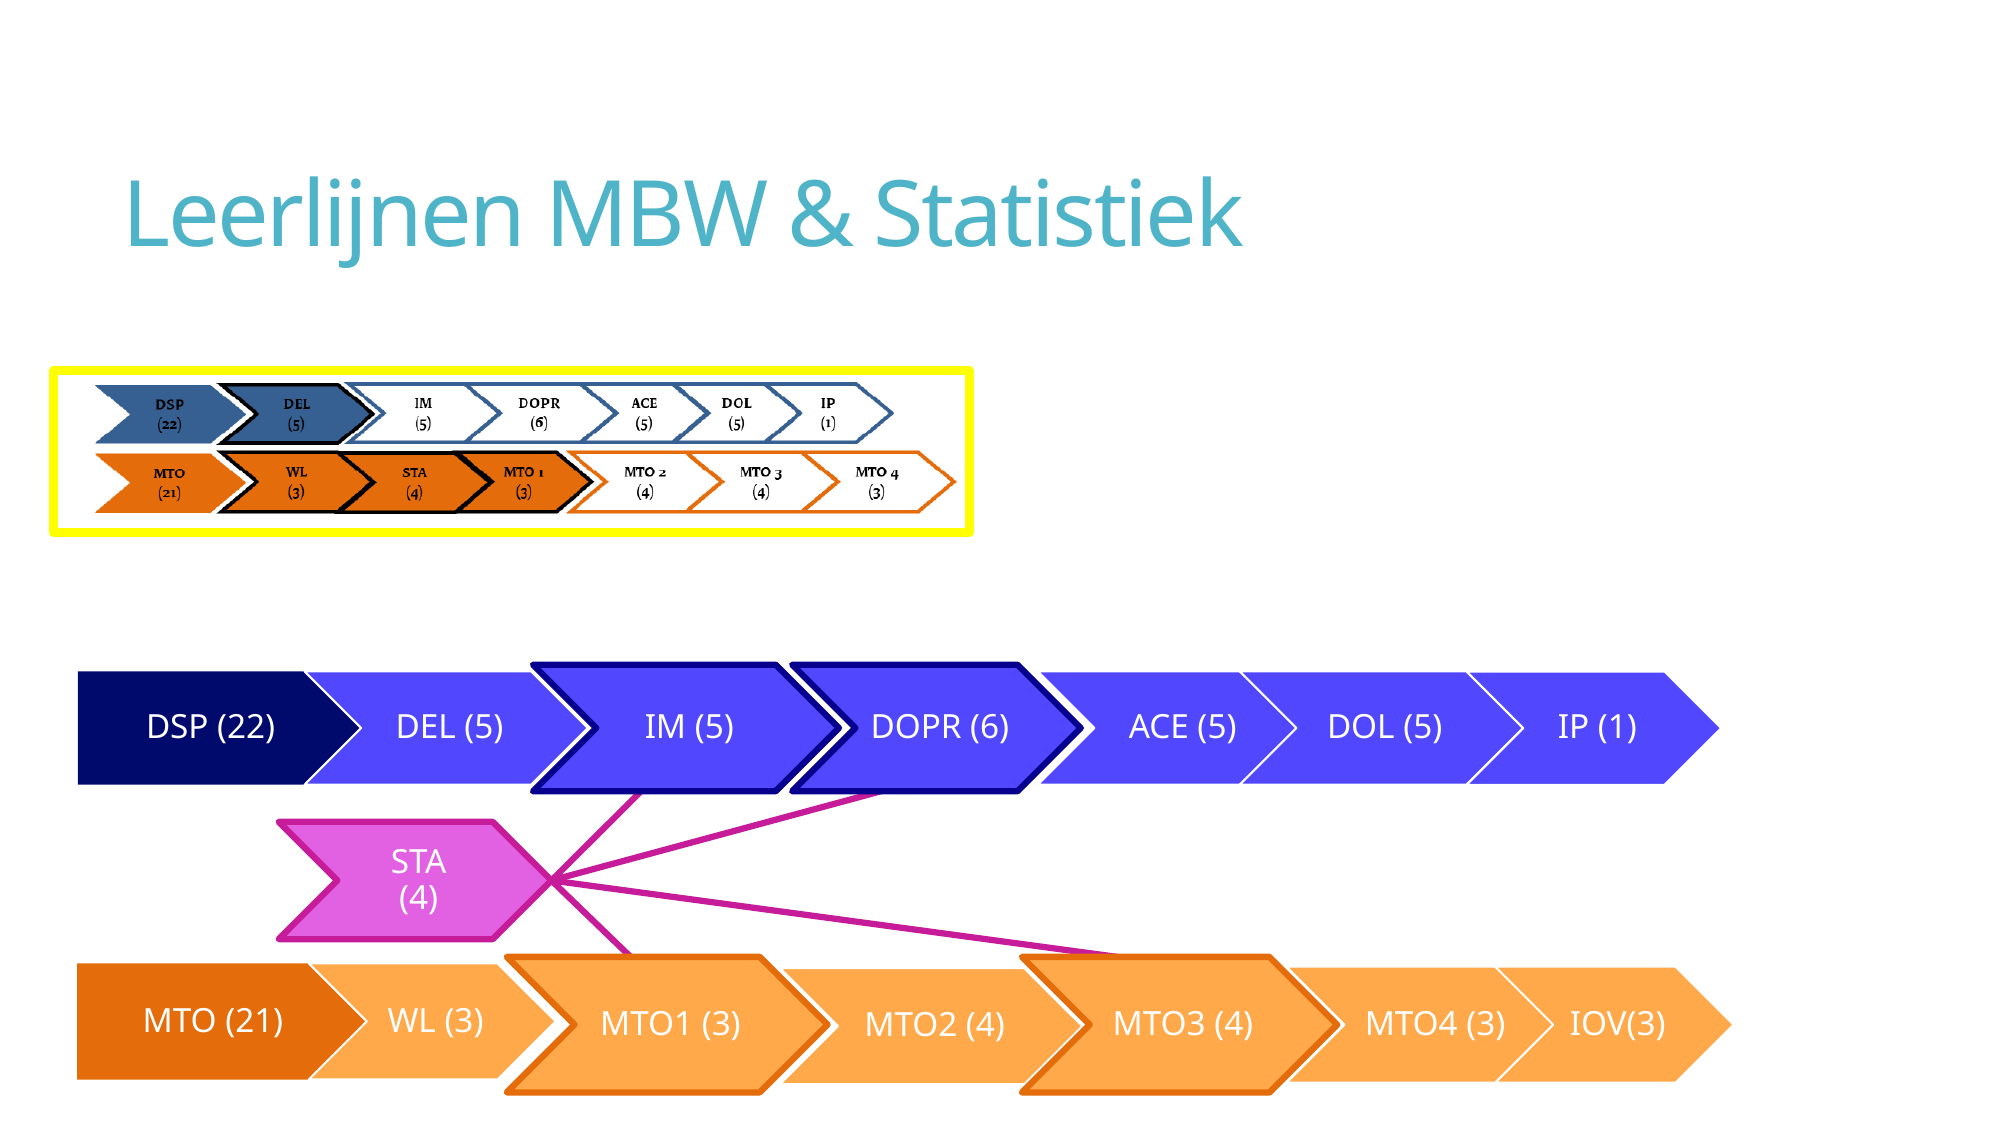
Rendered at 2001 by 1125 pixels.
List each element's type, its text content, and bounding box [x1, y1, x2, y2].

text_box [278, 821, 552, 940]
title Leerlijnen MBW & Statistiek [107, 81, 1875, 354]
text_box [52, 370, 970, 534]
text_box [76, 784, 1734, 1094]
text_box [76, 621, 1722, 784]
picture [76, 381, 1198, 517]
